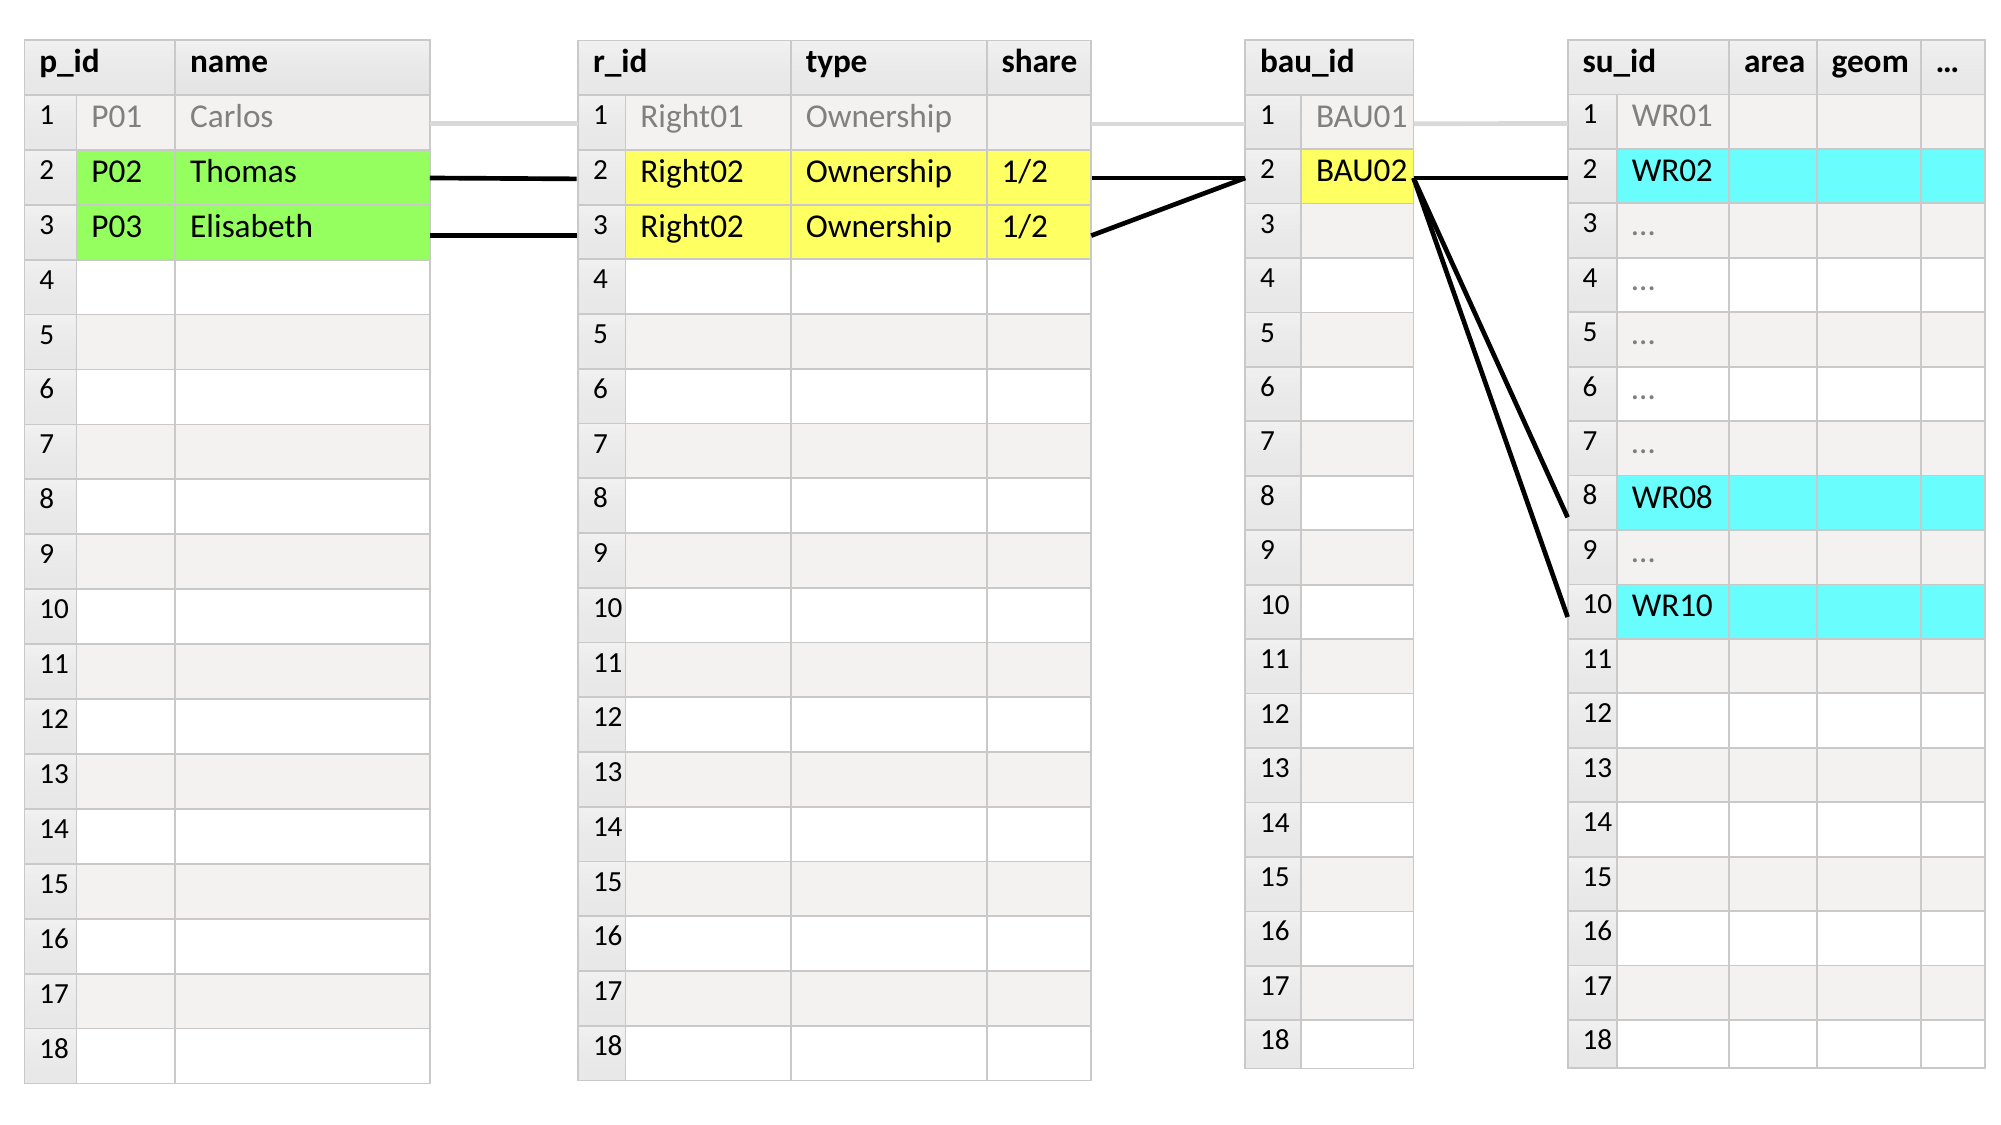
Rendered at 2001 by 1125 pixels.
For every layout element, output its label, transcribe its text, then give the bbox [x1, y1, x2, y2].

table_cell [1618, 749, 1728, 801]
table_cell [1618, 640, 1728, 692]
table_cell [988, 370, 1090, 423]
table_cell [1730, 585, 1816, 638]
table_cell [1818, 966, 1920, 1019]
table_cell 11 [1246, 640, 1300, 693]
table_cell [626, 479, 790, 532]
table_cell [1302, 586, 1413, 638]
table_cell [792, 260, 986, 313]
table_cell [1302, 967, 1413, 1019]
table_cell [988, 917, 1090, 970]
table_cell [1818, 531, 1920, 584]
table_cell 8 [1246, 477, 1300, 529]
table_cell [176, 975, 429, 1028]
table_cell [77, 920, 174, 973]
table_cell 2 [25, 151, 76, 204]
table_cell [988, 315, 1090, 368]
table_cell [1922, 640, 1984, 692]
table_cell P03 [77, 206, 174, 259]
table_cell 12 [1569, 694, 1616, 747]
table_cell [626, 808, 790, 861]
table_cell [176, 700, 429, 753]
table_cell 12 [579, 698, 625, 751]
table_cell [176, 645, 429, 698]
table_cell 6 [1246, 368, 1300, 420]
table_cell [1818, 1021, 1920, 1067]
table_cell … [1618, 259, 1728, 311]
table_cell 13 [1246, 749, 1300, 802]
table_cell [792, 479, 986, 532]
table_cell 2 [1246, 150, 1300, 203]
table_cell [1302, 858, 1413, 911]
table_cell 17 [579, 972, 625, 1025]
table_cell [1922, 966, 1984, 1019]
table_cell [77, 590, 174, 643]
table_cell [626, 753, 790, 806]
table_cell 5 [1569, 313, 1616, 366]
table_cell … [1618, 204, 1728, 257]
table_cell Ownership [792, 206, 986, 258]
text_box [1413, 177, 1568, 518]
table_cell Right02 [626, 151, 790, 204]
table_cell [1302, 1021, 1413, 1068]
table_cell 7 [25, 425, 76, 478]
table_cell [1818, 803, 1920, 856]
table_cell 5 [25, 315, 76, 369]
table_cell [1818, 585, 1920, 638]
table_cell 2 [579, 151, 625, 204]
table_header area [1730, 41, 1816, 94]
table_cell [77, 425, 174, 478]
table_cell [1922, 476, 1984, 529]
table_cell [1922, 803, 1984, 856]
table_cell [1618, 803, 1728, 856]
table_cell 6 [579, 370, 625, 423]
table_cell [176, 480, 429, 533]
table_cell [988, 753, 1090, 806]
table_cell [77, 1029, 174, 1083]
table_cell 17 [25, 975, 76, 1028]
table_cell 17 [1246, 967, 1300, 1019]
table_cell [988, 643, 1090, 696]
table_cell [792, 808, 986, 861]
table_cell [1730, 749, 1816, 801]
table_cell P01 [77, 96, 174, 149]
table_cell [1818, 912, 1920, 965]
table_header name [176, 41, 429, 94]
table_cell [792, 1027, 986, 1080]
table_cell [626, 643, 790, 696]
table_cell 14 [1569, 803, 1616, 856]
table_cell 10 [1246, 586, 1300, 638]
table_cell [1818, 95, 1920, 148]
table_cell [988, 698, 1090, 751]
table_cell [1302, 204, 1413, 257]
table_cell [176, 755, 429, 808]
table_cell 3 [1246, 204, 1300, 257]
table_cell 6 [1569, 368, 1616, 420]
table_header r_id [579, 41, 790, 94]
table_cell 17 [1569, 966, 1616, 1019]
table_cell 18 [1569, 1021, 1616, 1067]
table_cell 18 [25, 1029, 76, 1083]
table_cell BAU02 [1302, 150, 1413, 203]
table_cell [792, 917, 986, 970]
table_header share [988, 41, 1090, 94]
table_cell [626, 917, 790, 970]
table_cell [1922, 585, 1984, 638]
table_cell WR10 [1618, 585, 1728, 638]
table_cell [792, 972, 986, 1025]
table_cell [792, 643, 986, 696]
table_cell 1/2 [988, 151, 1090, 204]
table_cell [176, 865, 429, 918]
table_cell 16 [1569, 912, 1616, 965]
table_cell BAU01 [1302, 96, 1413, 148]
table_cell [988, 862, 1090, 915]
table_cell [1922, 150, 1984, 202]
table_cell [1730, 95, 1816, 148]
table_cell [176, 920, 429, 973]
table_cell … [1618, 531, 1728, 584]
table_cell Right02 [626, 206, 790, 258]
table_cell [1302, 912, 1413, 965]
table_cell [1818, 204, 1920, 257]
table_cell [176, 810, 429, 863]
table_cell [176, 1029, 429, 1083]
table_cell [77, 975, 174, 1028]
table_cell 9 [25, 535, 76, 588]
table_cell [988, 534, 1090, 587]
table_cell [1818, 422, 1920, 475]
table_cell [176, 425, 429, 478]
table_cell [626, 589, 790, 642]
table_cell WR02 [1618, 150, 1728, 202]
table_cell 14 [579, 808, 625, 861]
table_cell [1618, 694, 1728, 747]
table_cell 7 [1569, 422, 1616, 475]
table_cell [1818, 858, 1920, 910]
table_cell [988, 96, 1090, 149]
table_cell [792, 862, 986, 915]
table_cell [176, 315, 429, 369]
table_cell [792, 534, 986, 587]
table_cell … [1618, 313, 1728, 366]
table_cell P02 [77, 151, 174, 204]
table_cell 10 [1569, 585, 1616, 638]
table_cell [792, 315, 986, 368]
table_cell 1 [25, 96, 76, 149]
table_cell [1818, 694, 1920, 747]
table_cell [1922, 694, 1984, 747]
table_cell [1922, 368, 1984, 420]
table_cell 4 [1569, 259, 1616, 311]
table_cell 1/2 [988, 206, 1090, 258]
table_cell 18 [579, 1027, 625, 1080]
table_cell [1618, 1021, 1728, 1067]
table_cell 4 [25, 261, 76, 314]
table_header su_id [1569, 41, 1728, 94]
table_cell [988, 260, 1090, 313]
table_cell [1730, 422, 1816, 475]
table_cell 6 [25, 370, 76, 424]
table_cell [1302, 749, 1413, 802]
table_cell 4 [1246, 259, 1300, 312]
table_cell Carlos [176, 96, 429, 149]
table_cell 13 [25, 755, 76, 808]
table_cell WR08 [1618, 476, 1728, 529]
table_cell [176, 261, 429, 314]
table_cell 3 [1569, 204, 1616, 257]
table_cell [1730, 313, 1816, 366]
table_cell 12 [1246, 694, 1300, 747]
table_cell 15 [25, 865, 76, 918]
table_cell … [1618, 368, 1728, 420]
table_cell 7 [1246, 422, 1300, 475]
table_cell [1730, 1021, 1816, 1067]
table_cell [1922, 313, 1984, 366]
table_cell [1302, 368, 1413, 420]
table_cell [1818, 476, 1920, 529]
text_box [1413, 518, 1568, 618]
table_cell [1618, 858, 1728, 910]
table_cell [626, 972, 790, 1025]
table_cell [626, 862, 790, 915]
table_cell [1730, 858, 1816, 910]
table_cell [77, 261, 174, 314]
table_cell [1302, 477, 1413, 529]
table_cell 9 [579, 534, 625, 587]
table_cell [792, 424, 986, 477]
table_cell [1302, 313, 1413, 366]
table_cell [626, 1027, 790, 1080]
table_cell 16 [25, 920, 76, 973]
table_cell [1730, 640, 1816, 692]
table_cell 5 [1246, 313, 1300, 366]
table_cell 18 [1246, 1021, 1300, 1068]
table_cell 13 [1569, 749, 1616, 801]
table_cell [1730, 204, 1816, 257]
table_cell [77, 315, 174, 369]
table_cell [1818, 313, 1920, 366]
table_cell [1922, 259, 1984, 311]
table_cell [1922, 912, 1984, 965]
table_cell 12 [25, 700, 76, 753]
table_cell [1818, 150, 1920, 202]
table_cell [176, 590, 429, 643]
table_header type [792, 41, 986, 94]
table_cell [176, 370, 429, 424]
table_cell [792, 753, 986, 806]
table_header p_id [25, 41, 174, 94]
table_cell 11 [1569, 640, 1616, 692]
table_cell 8 [1569, 476, 1616, 529]
table_cell Right01 [626, 96, 790, 149]
table_cell [1618, 912, 1728, 965]
table_cell [1922, 531, 1984, 584]
table_cell [77, 865, 174, 918]
table_cell [1922, 95, 1984, 148]
table_cell 7 [579, 424, 625, 477]
table_cell [1922, 858, 1984, 910]
table_cell 2 [1569, 150, 1616, 202]
table_cell 8 [25, 480, 76, 533]
table_cell 3 [579, 206, 625, 258]
table_cell [1818, 640, 1920, 692]
table_cell [626, 370, 790, 423]
table_cell [77, 480, 174, 533]
table_cell 16 [579, 917, 625, 970]
table_cell [1730, 966, 1816, 1019]
table_cell 1 [1246, 96, 1300, 148]
table_cell 1 [1569, 95, 1616, 148]
table_cell 15 [1246, 858, 1300, 911]
table_cell … [1618, 422, 1728, 475]
table_cell 8 [579, 479, 625, 532]
table_cell 9 [1246, 531, 1300, 584]
table_cell [1818, 259, 1920, 311]
table_cell [1302, 694, 1413, 747]
table_cell [1302, 259, 1413, 312]
table_cell Thomas [176, 151, 429, 204]
table_cell 16 [1246, 912, 1300, 965]
table_cell [1818, 368, 1920, 420]
table_cell [792, 698, 986, 751]
table_cell [1302, 640, 1413, 693]
table_cell [1302, 422, 1413, 475]
table_cell [1730, 912, 1816, 965]
table_cell [988, 808, 1090, 861]
table_cell [1730, 531, 1816, 584]
table_cell [1922, 1021, 1984, 1067]
table_cell [988, 424, 1090, 477]
table_cell [1730, 259, 1816, 311]
table_cell [988, 972, 1090, 1025]
table_cell 11 [579, 643, 625, 696]
table_cell [626, 315, 790, 368]
table_cell Elisabeth [176, 206, 429, 259]
table_cell 14 [25, 810, 76, 863]
table_header bau_id [1246, 41, 1413, 94]
table_header geom [1818, 41, 1920, 94]
table_cell [1818, 749, 1920, 801]
table_cell [1302, 531, 1413, 584]
table_cell Ownership [792, 151, 986, 204]
table_cell [1730, 368, 1816, 420]
table_cell 15 [579, 862, 625, 915]
table_cell 11 [25, 645, 76, 698]
table_cell [1730, 476, 1816, 529]
table_cell [792, 589, 986, 642]
table_cell [1922, 749, 1984, 801]
table_cell WR01 [1618, 95, 1728, 148]
table_cell [988, 1027, 1090, 1080]
table_cell [1618, 966, 1728, 1019]
table_cell 14 [1246, 803, 1300, 856]
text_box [1091, 177, 1246, 236]
table_cell [1922, 204, 1984, 257]
table_cell [792, 370, 986, 423]
table_cell [77, 370, 174, 424]
table_cell 15 [1569, 858, 1616, 910]
table_cell [1730, 694, 1816, 747]
table_cell 13 [579, 753, 625, 806]
table_cell 3 [25, 206, 76, 259]
table_cell [988, 479, 1090, 532]
table_cell 10 [579, 589, 625, 642]
table_cell 4 [579, 260, 625, 313]
table_cell 10 [25, 590, 76, 643]
table_cell [77, 645, 174, 698]
table_cell [626, 698, 790, 751]
table_cell Ownership [792, 96, 986, 149]
table_cell [176, 535, 429, 588]
table_cell [1730, 803, 1816, 856]
table_header … [1922, 41, 1984, 94]
table_cell [988, 589, 1090, 642]
table_cell 9 [1569, 531, 1616, 584]
table_cell [77, 755, 174, 808]
table_cell [77, 810, 174, 863]
table_cell [626, 424, 790, 477]
table_cell [77, 700, 174, 753]
table_cell 1 [579, 96, 625, 149]
table_cell 5 [579, 315, 625, 368]
table_cell [626, 534, 790, 587]
table_cell [77, 535, 174, 588]
table_cell [1730, 150, 1816, 202]
table_cell [1922, 422, 1984, 475]
table_cell [1302, 803, 1413, 856]
table_cell [626, 260, 790, 313]
